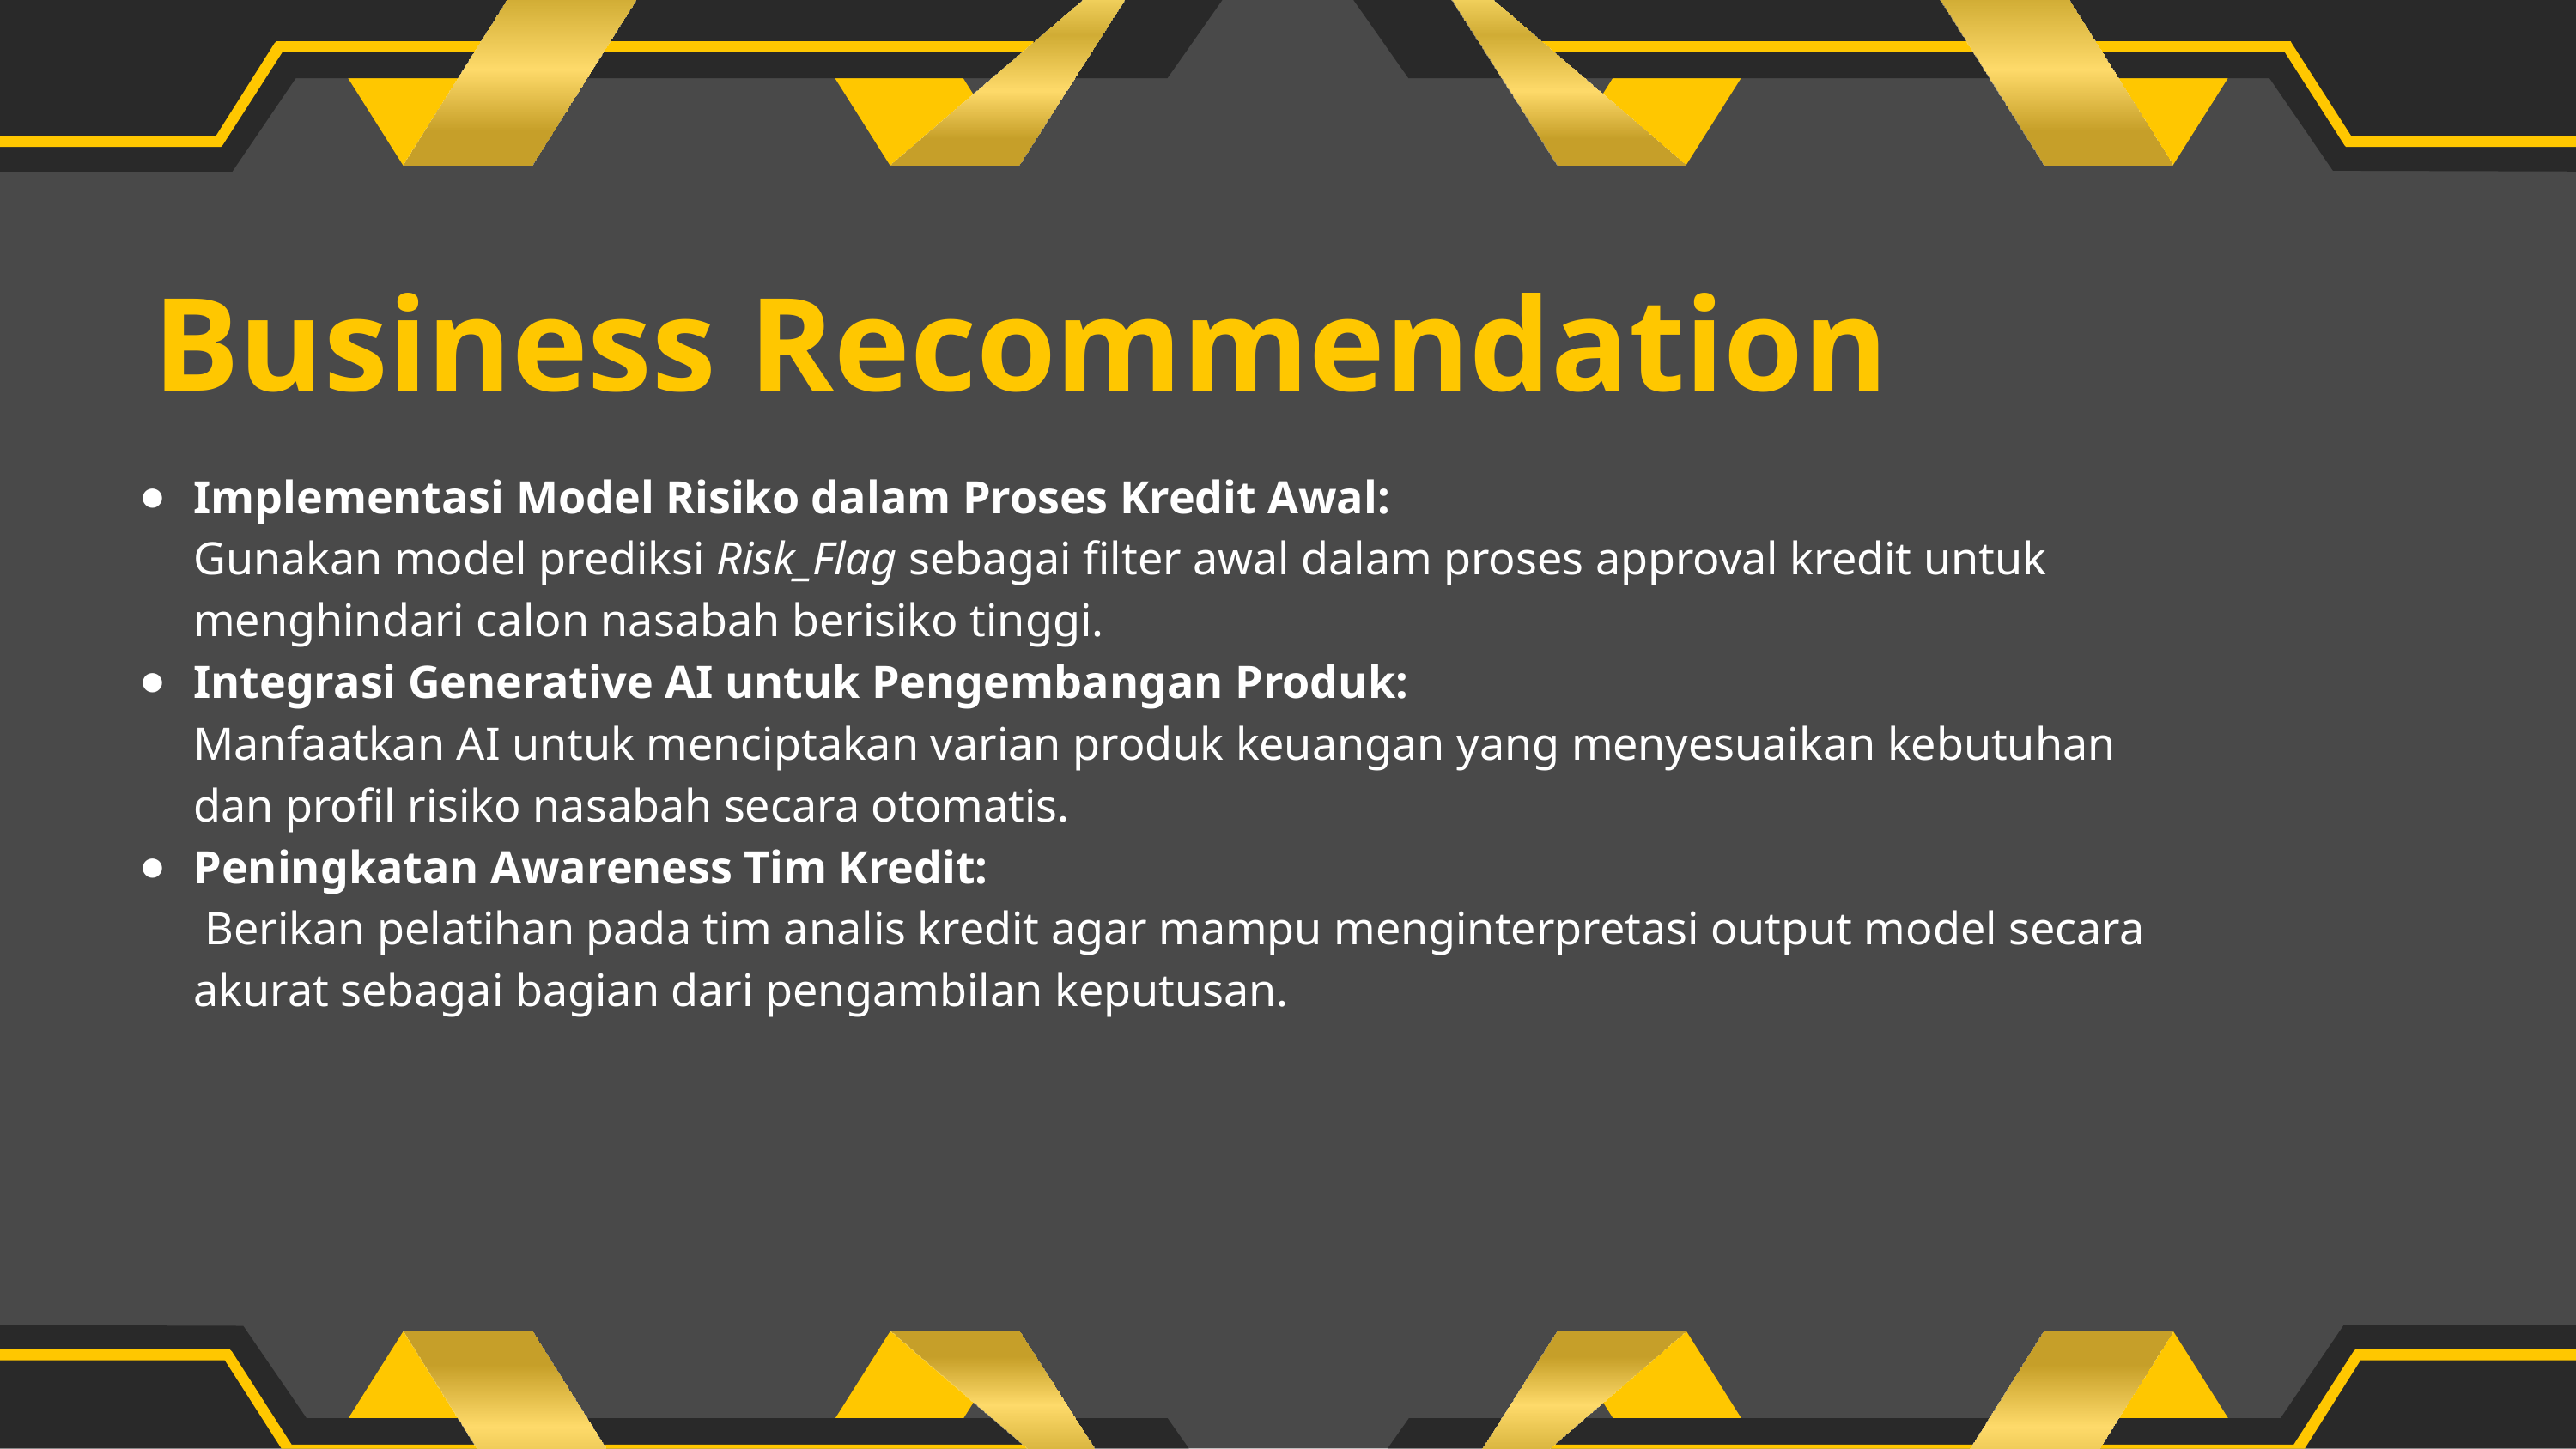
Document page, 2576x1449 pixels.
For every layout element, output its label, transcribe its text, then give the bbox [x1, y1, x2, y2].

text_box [0, 0, 2576, 173]
text_box Implementasi Model Risiko dalam Proses Kredit Awal: Gunakan model prediksi Risk_Flag sebagai filter awal dalam proses approval kredit untuk menghindari calon nasabah berisiko tinggi. Integrasi Generative AI untuk Pengembangan Produk: Manfaatkan AI untuk menciptakan varian produk keuangan yang menyesuaikan kebutuhan dan profil risiko nasabah secara otomatis. Peningkatan Awareness Tim Kredit: Berikan pelatihan pada tim analis kredit agar mampu menginterpretasi output model secara akurat sebagai bagian dari pengambilan keputusan. [116, 447, 2165, 1029]
title Business Recommendation [153, 233, 2129, 447]
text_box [0, 1325, 2576, 1449]
